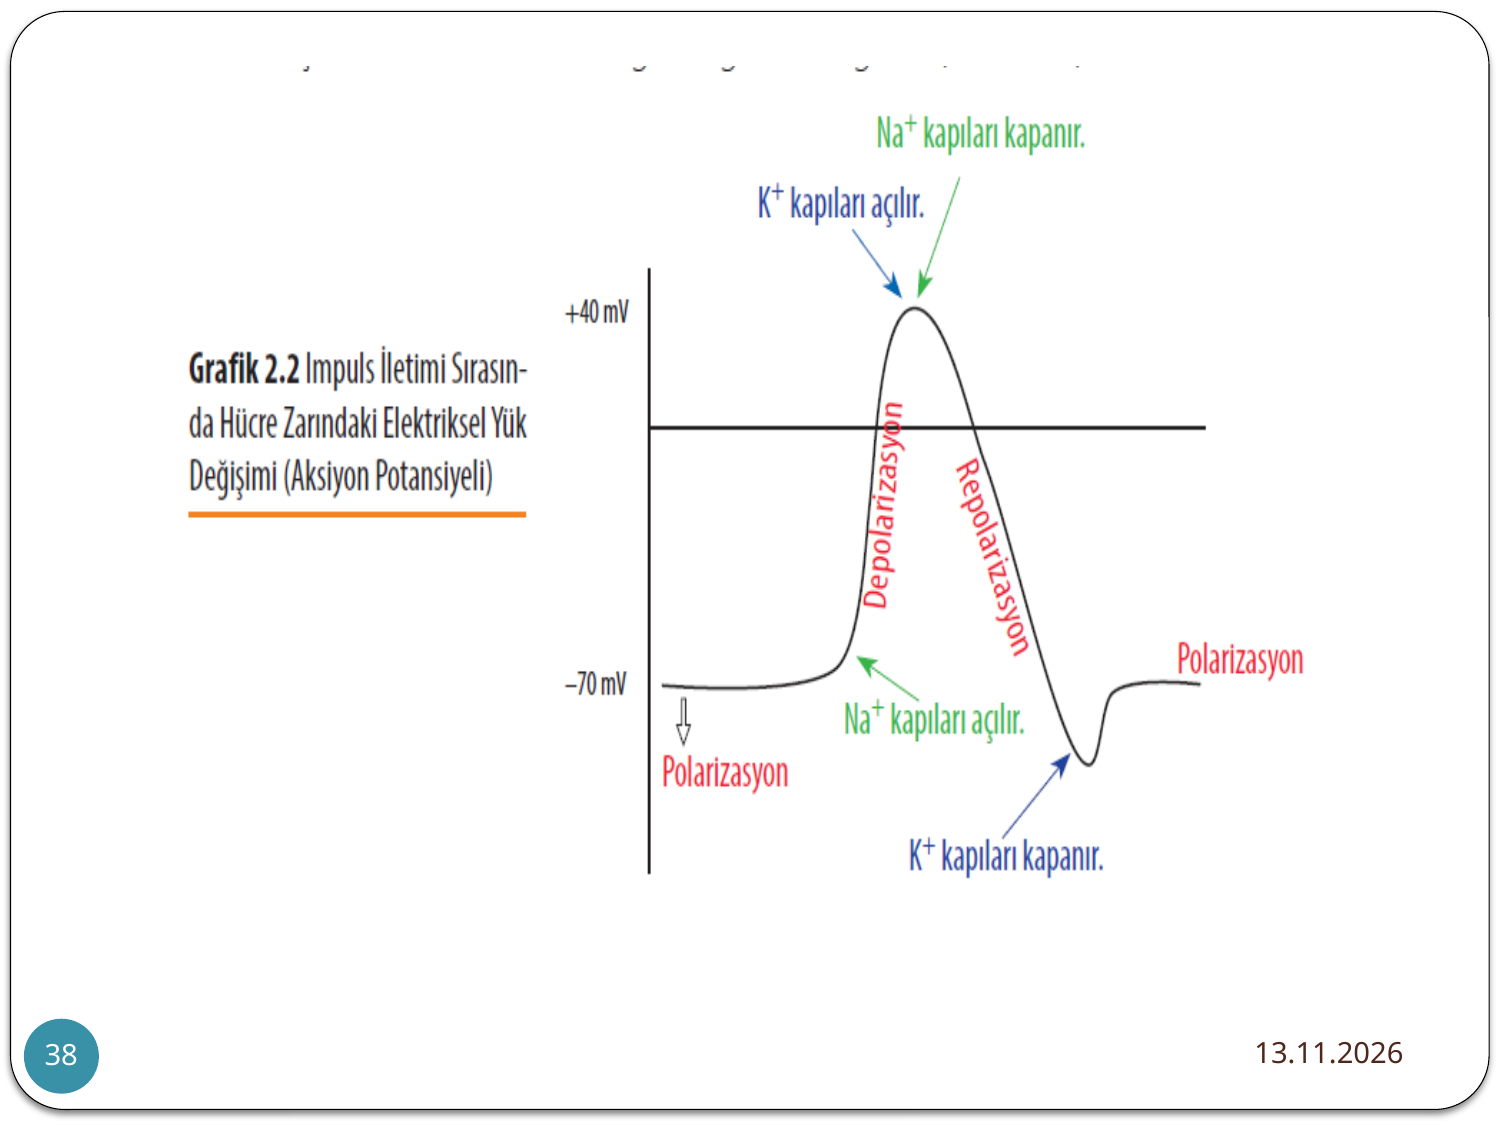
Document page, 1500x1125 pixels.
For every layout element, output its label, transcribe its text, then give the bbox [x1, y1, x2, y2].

slide_number 38 [23, 1018, 99, 1094]
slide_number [1012, 1015, 1419, 1094]
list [149, 66, 1426, 931]
